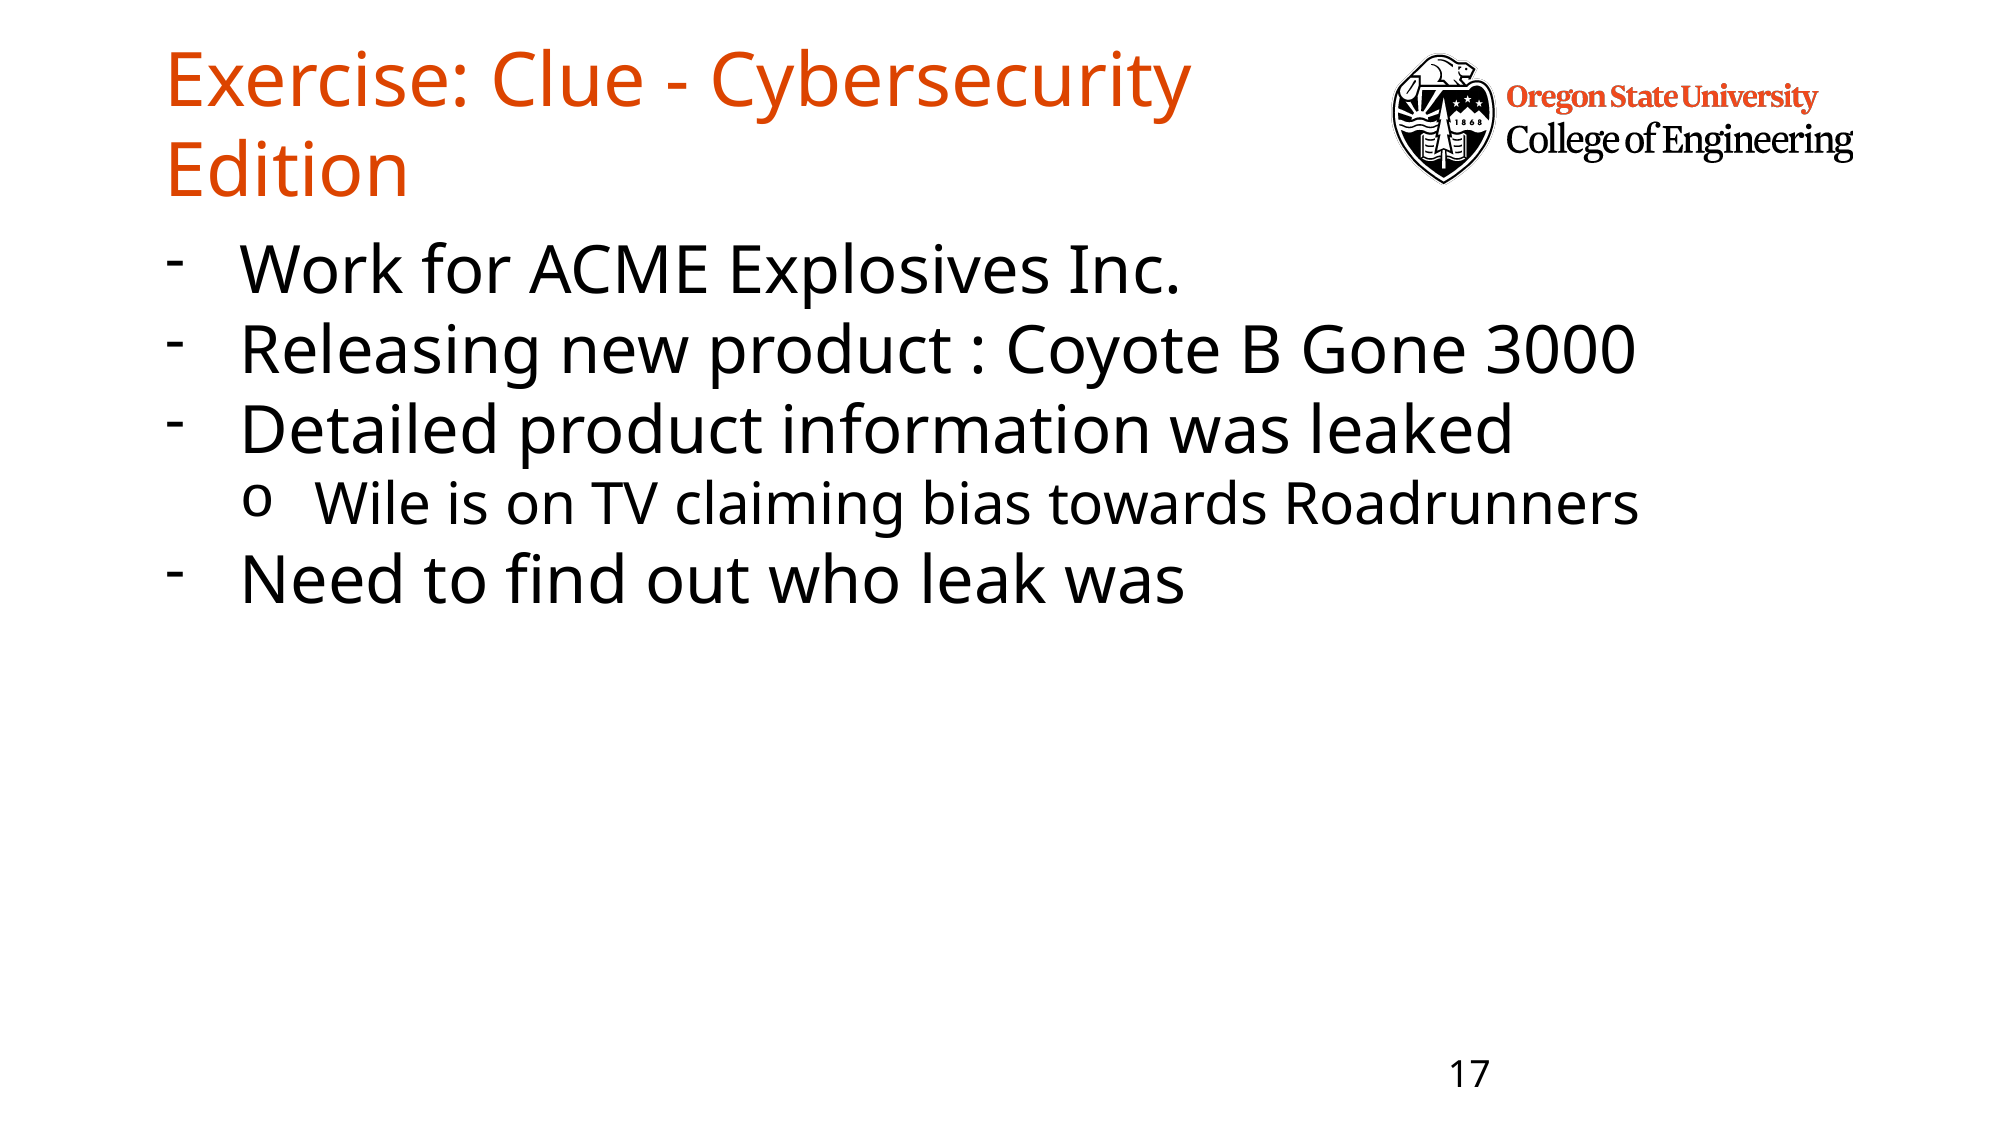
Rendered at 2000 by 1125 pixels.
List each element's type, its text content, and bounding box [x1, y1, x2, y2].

slide_number 17 [1432, 1042, 1853, 1103]
picture [1391, 53, 1853, 185]
title Exercise: Clue - Cybersecurity Edition [149, 23, 1388, 218]
list Work for ACME Explosives Inc. Releasing new product : Coyote B Gone 3000 Detailed product information was leaked Wile is on TV claiming bias towards Roadrunners Need to find out who leak was [149, 218, 1850, 1005]
